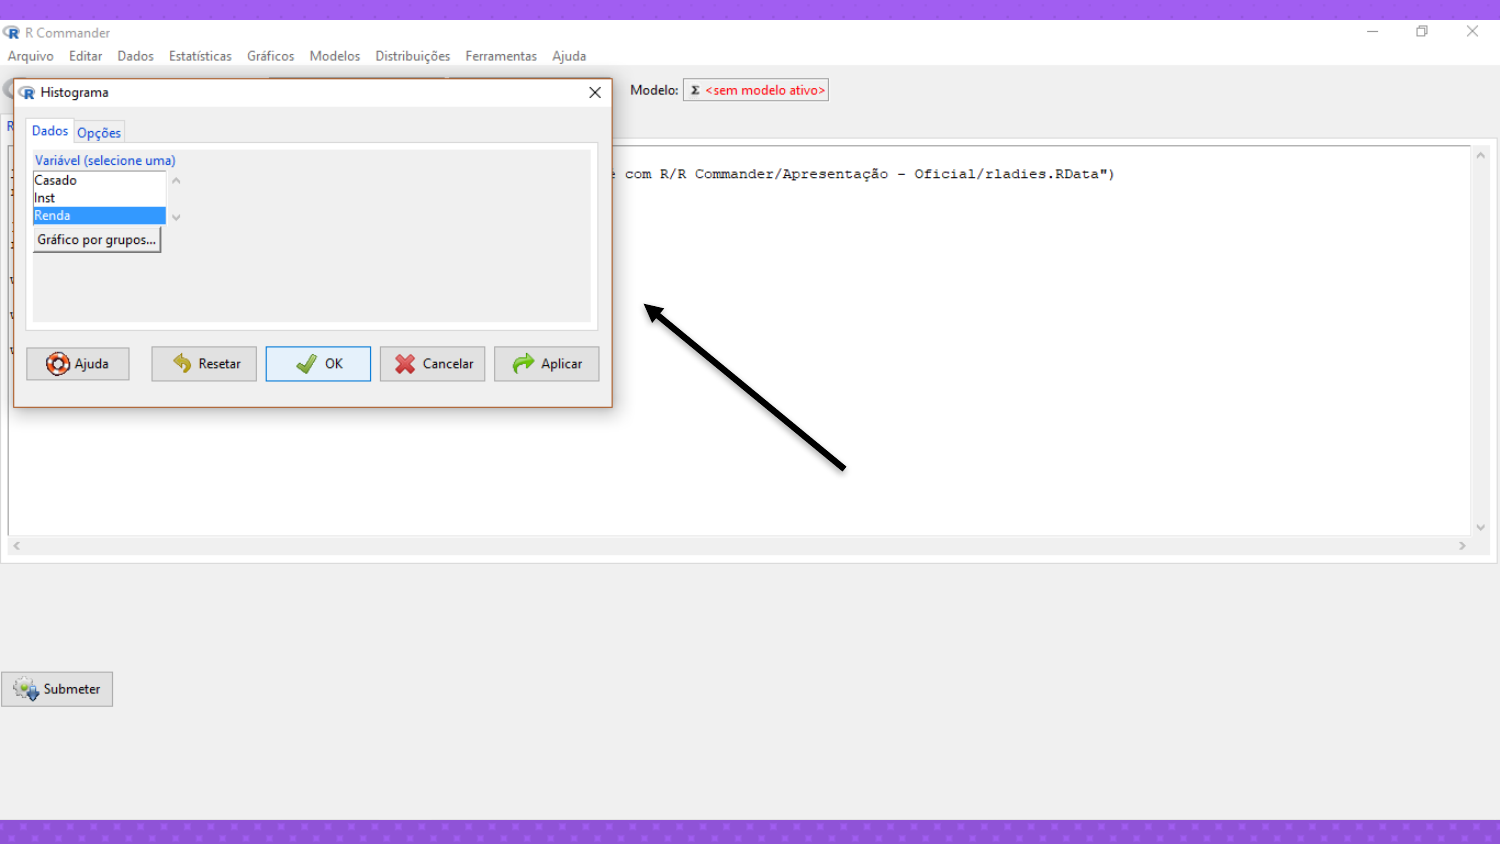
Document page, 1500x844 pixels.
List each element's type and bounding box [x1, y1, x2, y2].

text_box [643, 303, 845, 470]
picture [0, 19, 1500, 821]
